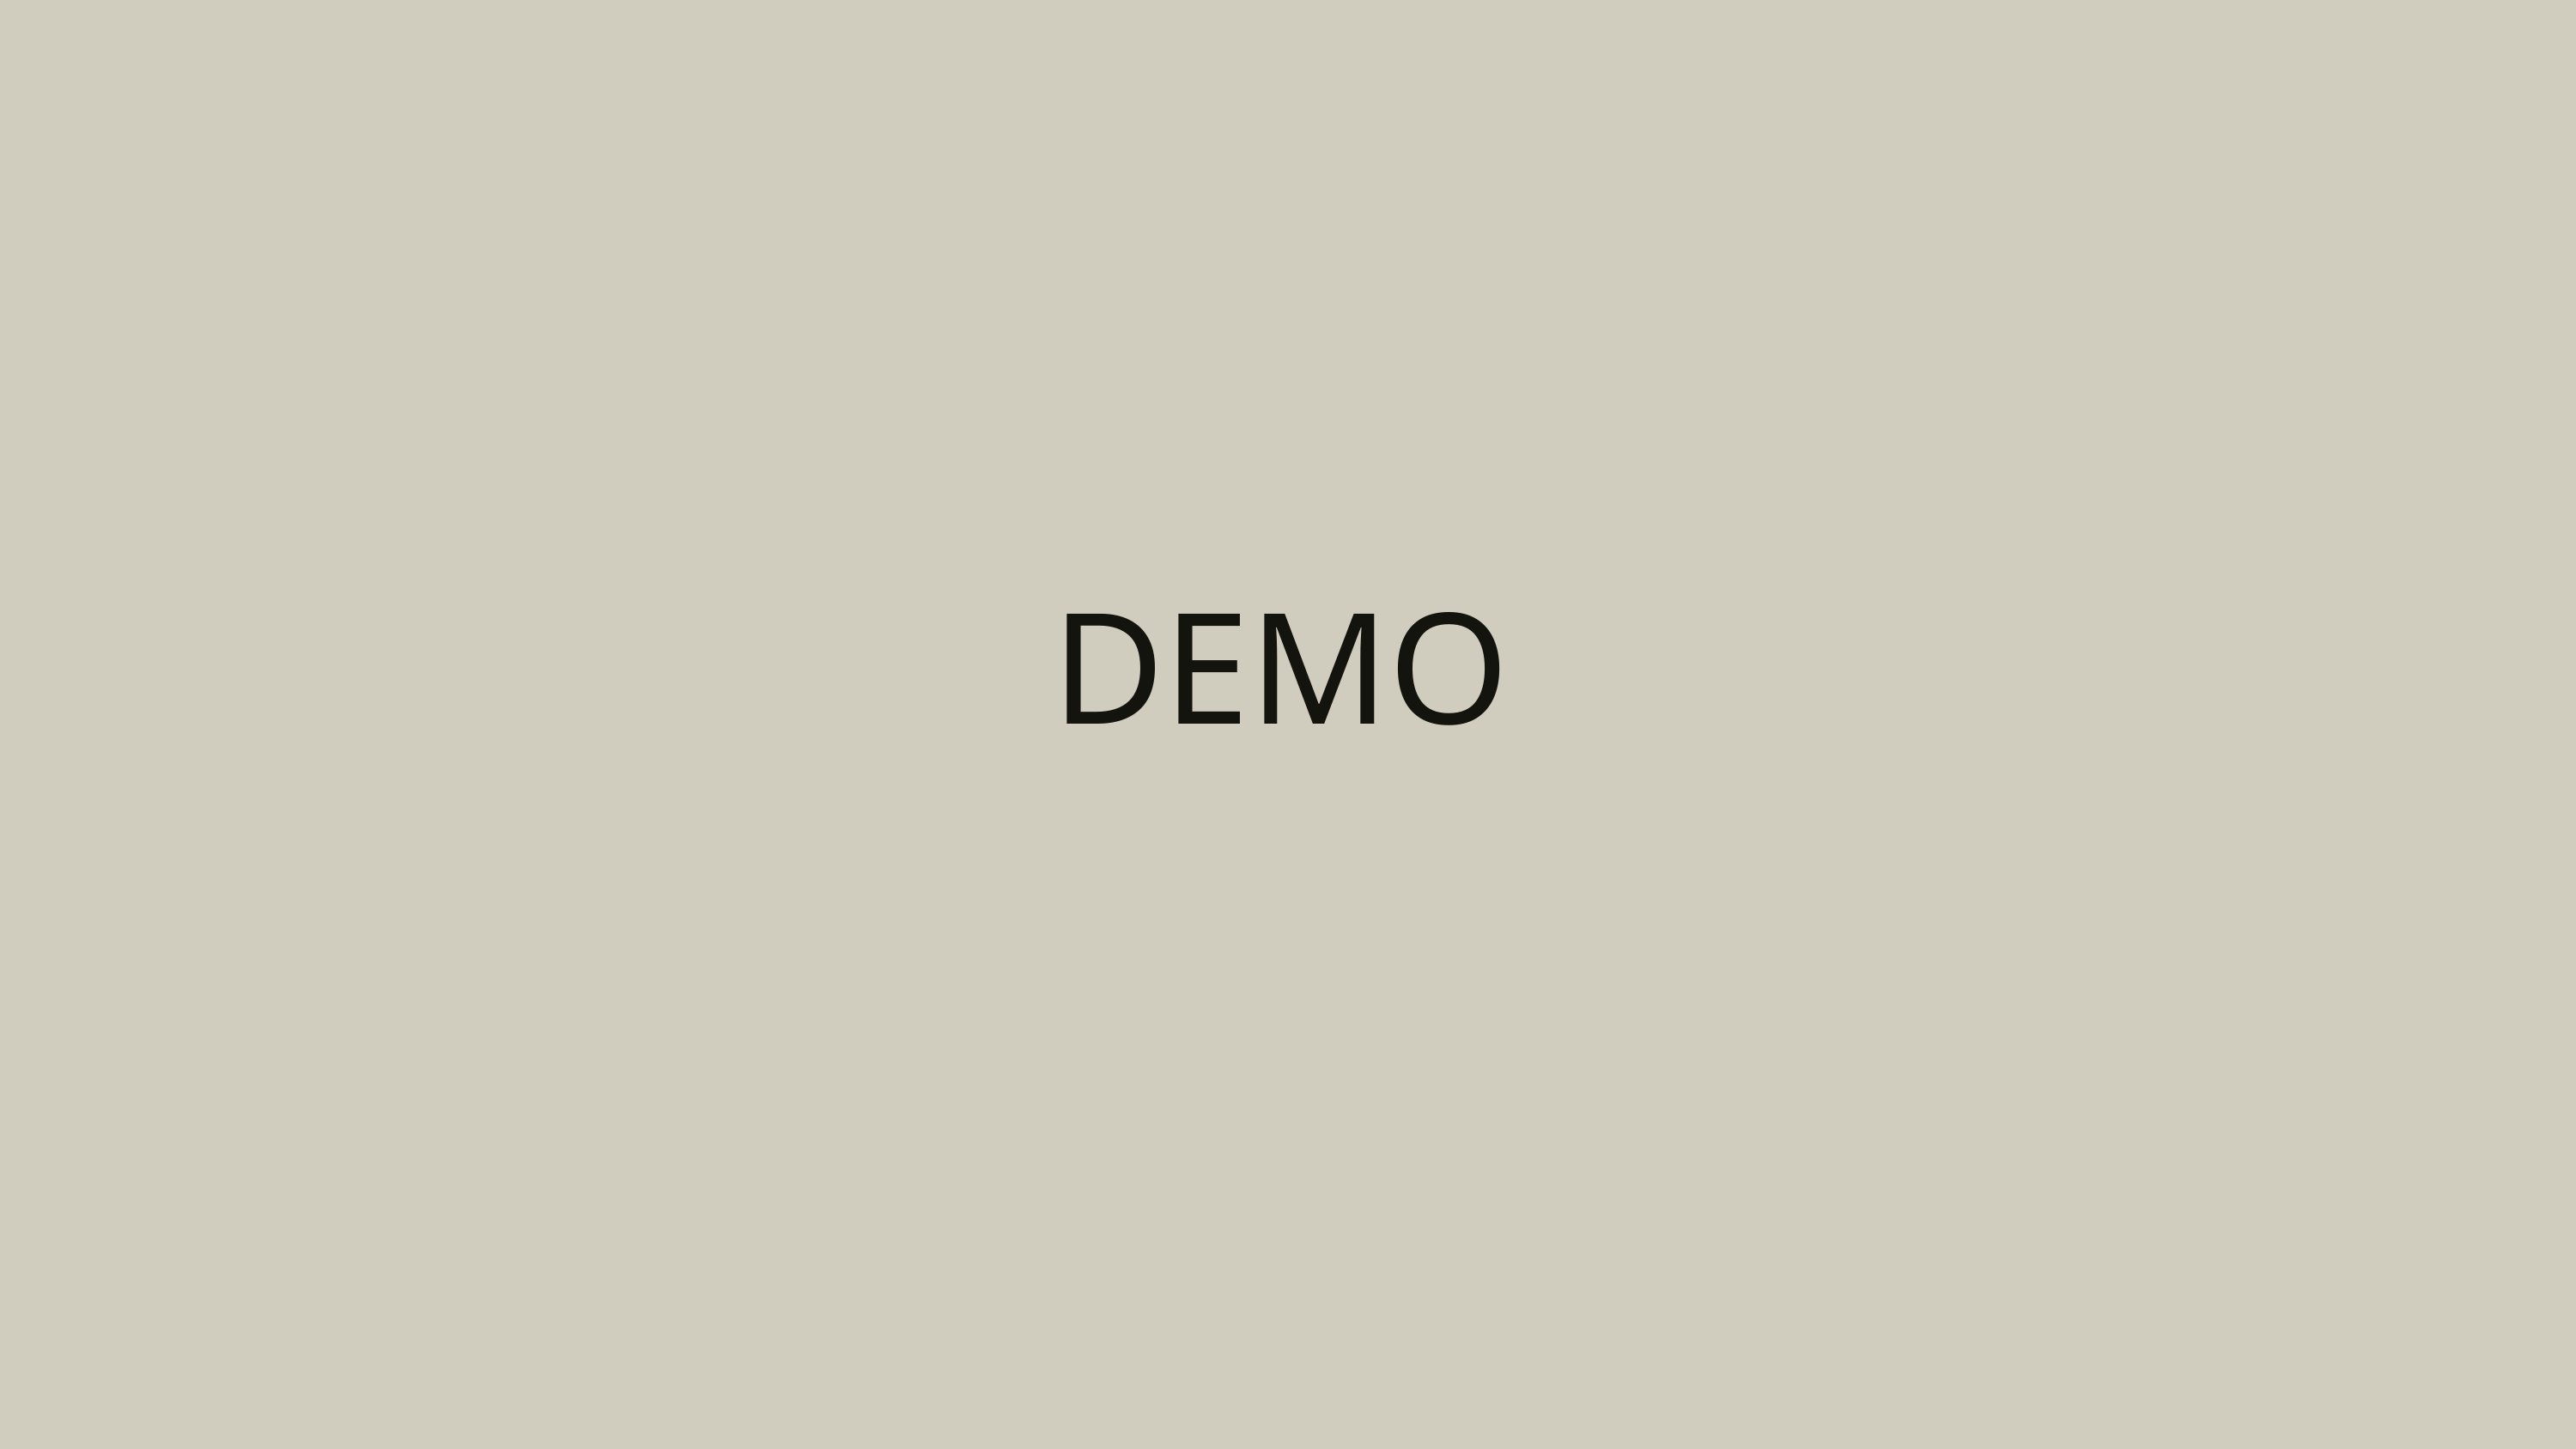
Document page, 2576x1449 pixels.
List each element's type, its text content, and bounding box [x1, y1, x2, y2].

text_box DEMO [1052, 570, 1514, 755]
